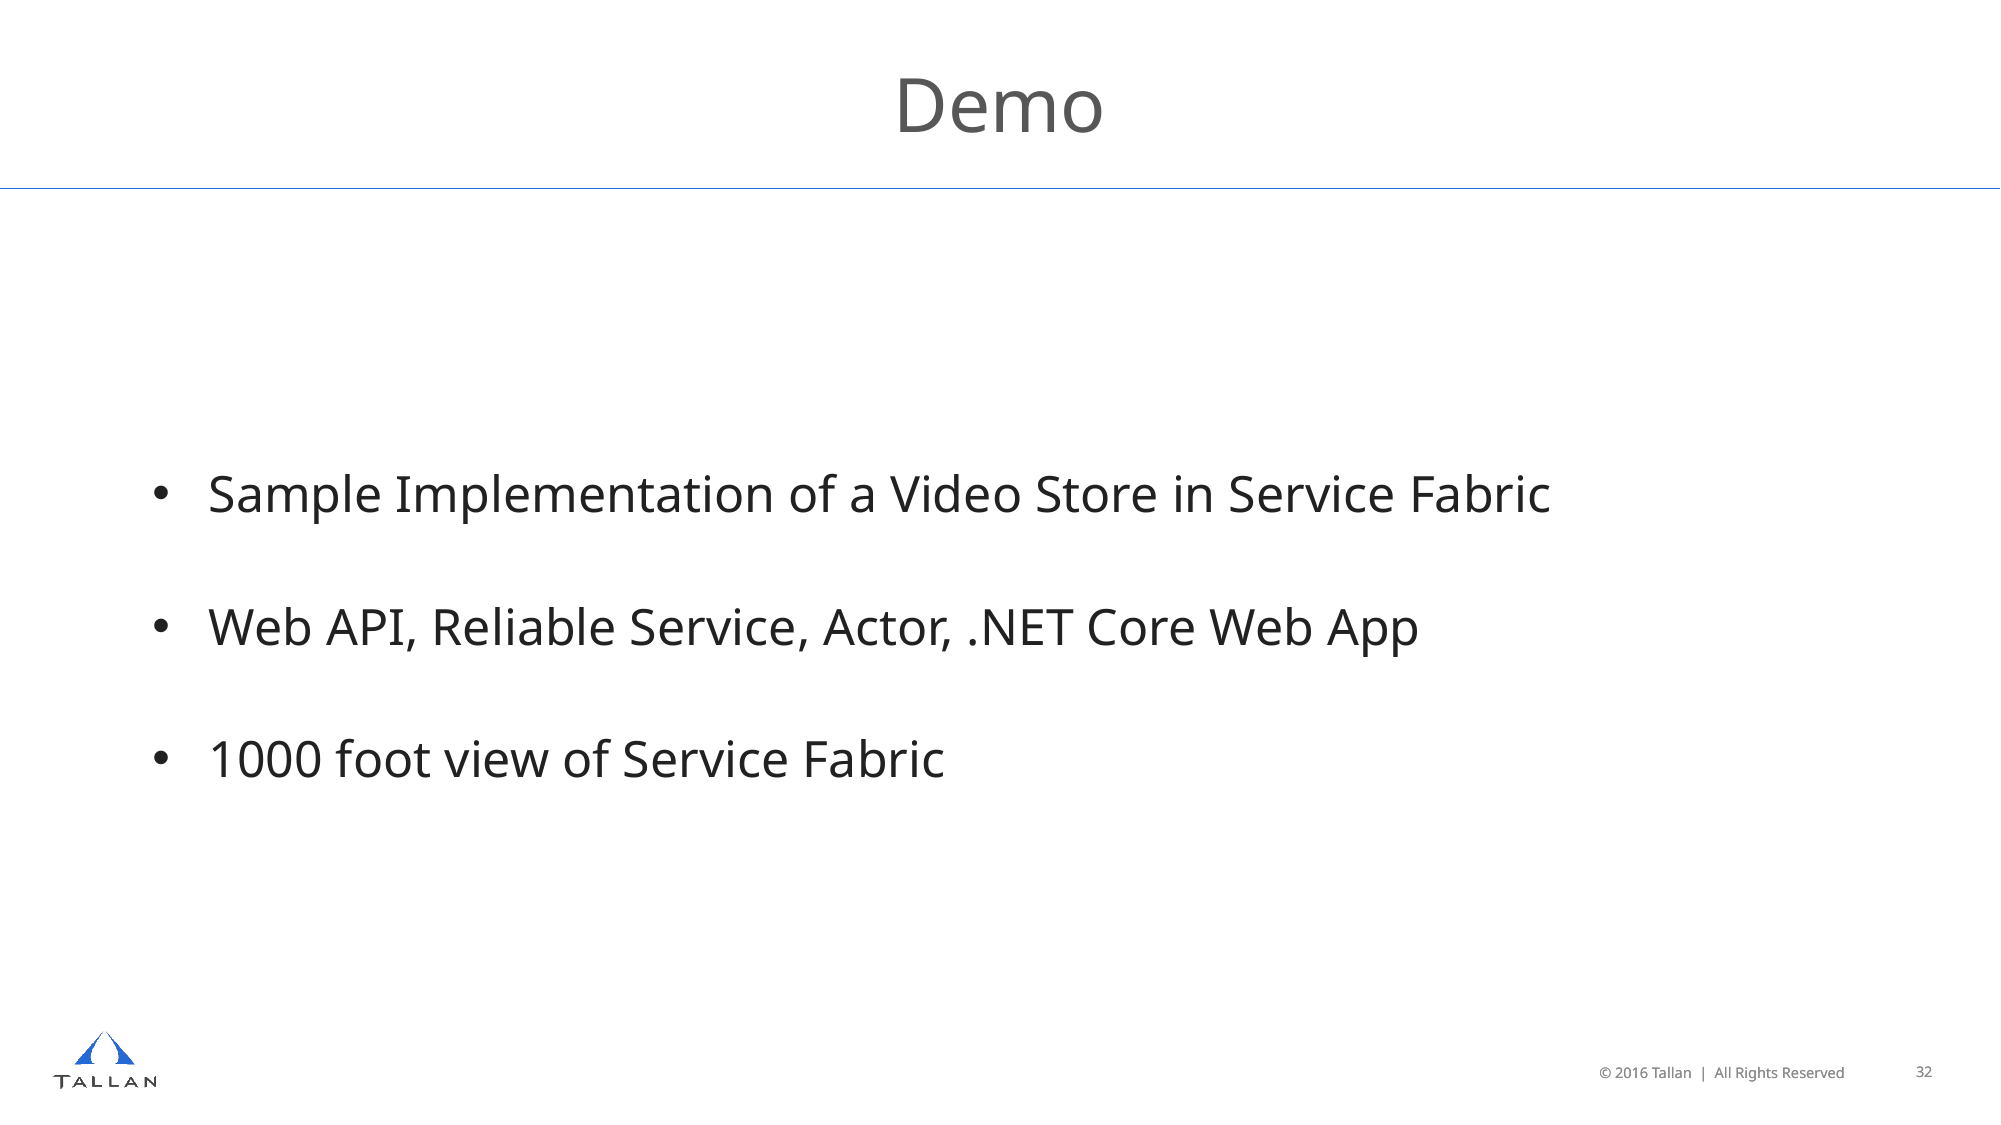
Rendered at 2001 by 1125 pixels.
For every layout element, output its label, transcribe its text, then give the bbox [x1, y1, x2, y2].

list Sample Implementation of a Video Store in Service Fabric Web API, Reliable Service, Actor, .NET Core Web App 1000 foot view of Service Fabric [137, 226, 1863, 964]
picture [52, 1031, 156, 1089]
title Demo [137, 59, 1863, 167]
